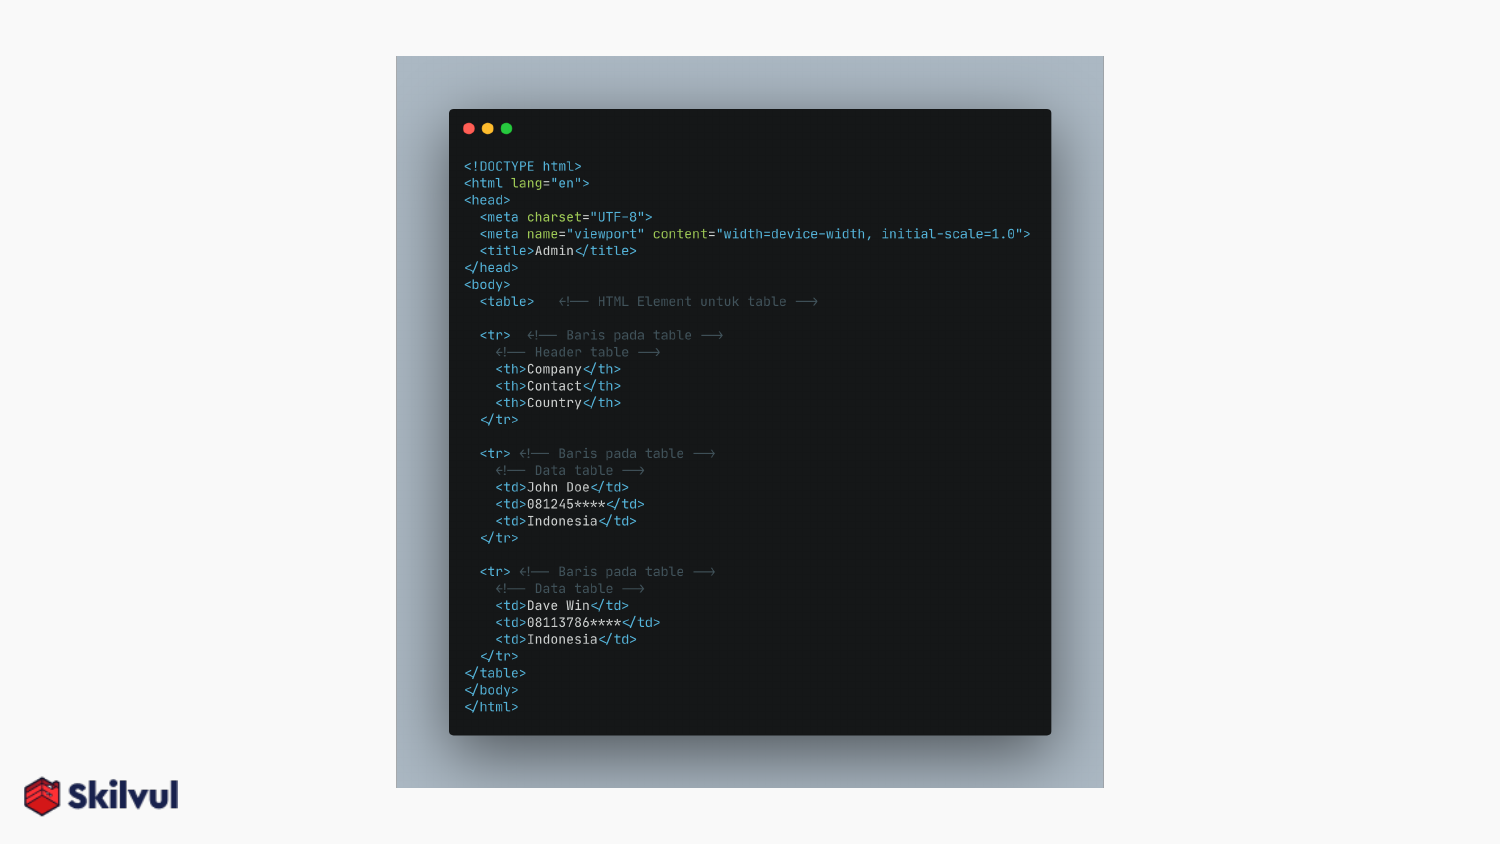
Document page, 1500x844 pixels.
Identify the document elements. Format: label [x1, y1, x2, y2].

picture [24, 774, 178, 819]
picture [395, 56, 1104, 788]
